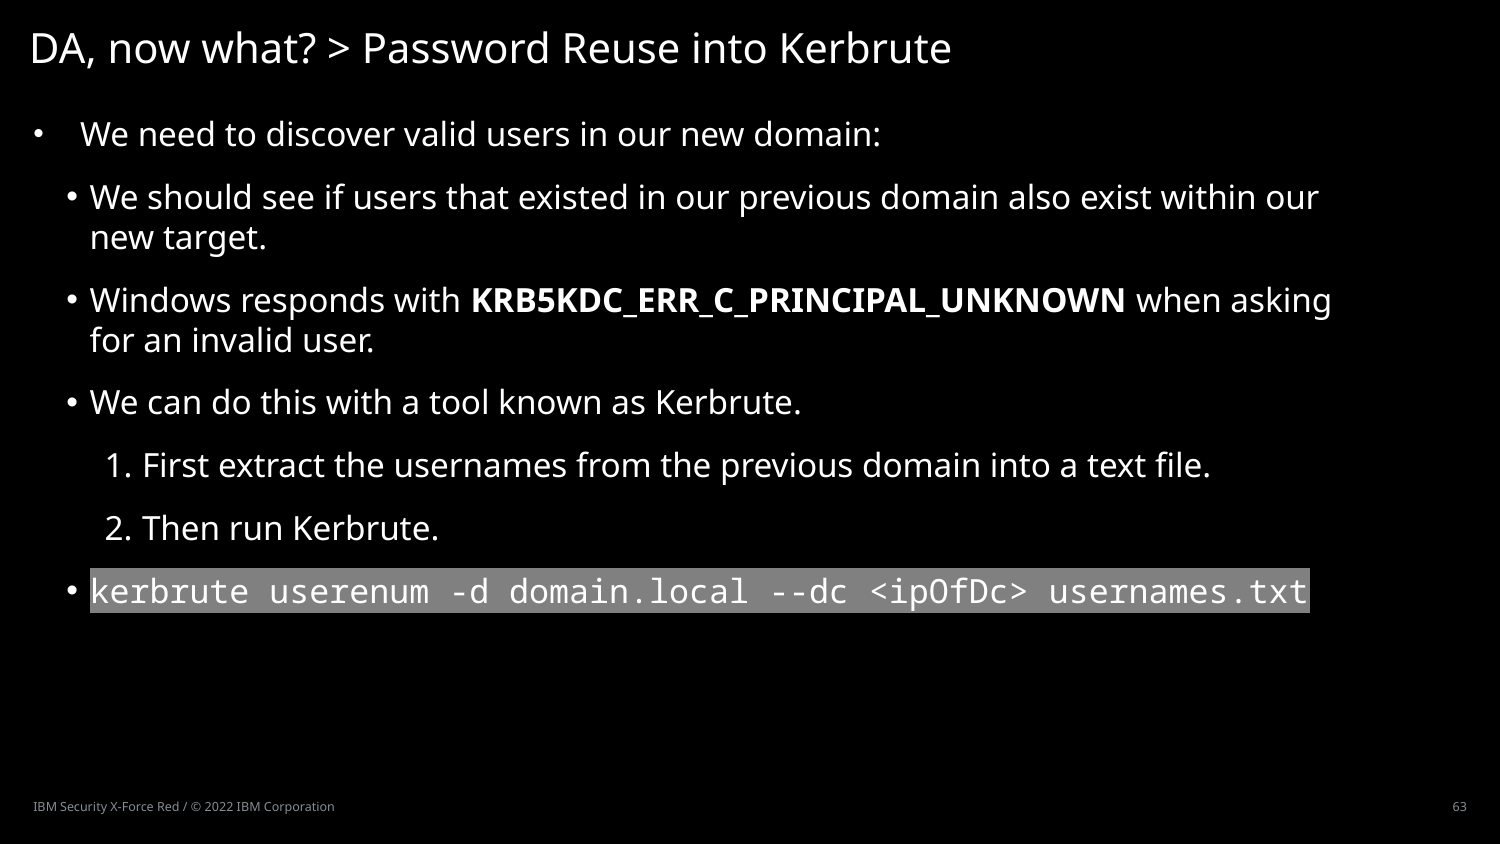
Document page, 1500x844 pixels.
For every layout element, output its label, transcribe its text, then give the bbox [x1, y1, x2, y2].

title DA, now what? > Password Reuse into Kerbrute [29, 27, 1500, 143]
footer IBM Security X-Force Red / © 2022 IBM Corporation [33, 793, 374, 821]
list We need to discover valid users in our new domain: We should see if users that existed in our previous domain also exist within our new target. Windows responds with KRB5KDC_ERR_C_PRINCIPAL_UNKNOWN when asking for an invalid user. We can do this with a tool known as Kerbrute. First extract the usernames from the previous domain into a text file. Then run Kerbrute. kerbrute userenum -d domain.local --dc <ipOfDc> usernames.txt [33, 113, 1384, 688]
text_box [374, 788, 1497, 824]
